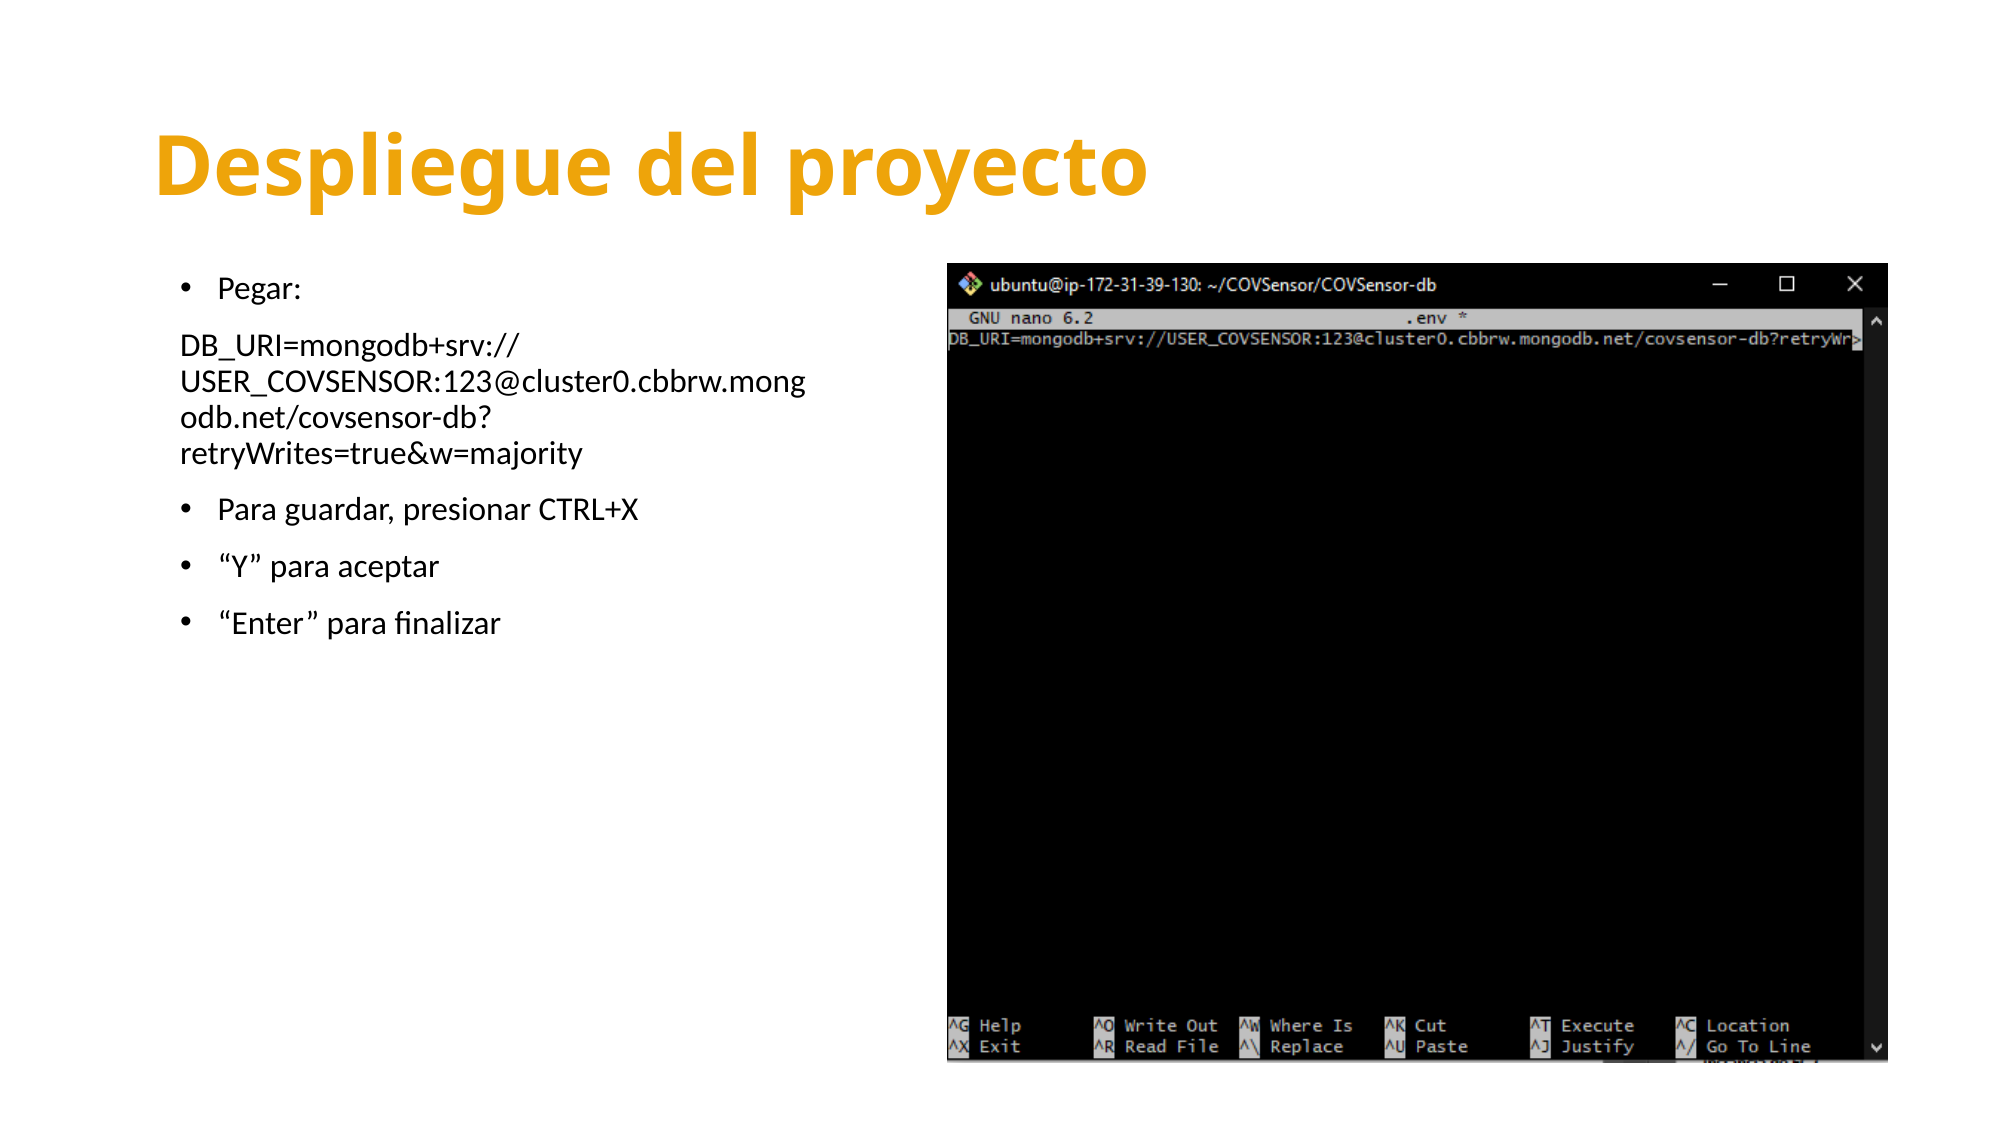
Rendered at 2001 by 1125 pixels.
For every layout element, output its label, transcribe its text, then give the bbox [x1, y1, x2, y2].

text_box Despliegue del proyecto [137, 59, 1835, 278]
list Pegar: DB_URI=mongodb+srv://USER_COVSENSOR:123@cluster0.cbbrw.mongodb.net/covsensor-db?retryWrites=true&w=majority Para guardar, presionar CTRL+X “Y” para aceptar “Enter” para finalizar [165, 263, 838, 1028]
picture [947, 263, 1889, 1063]
